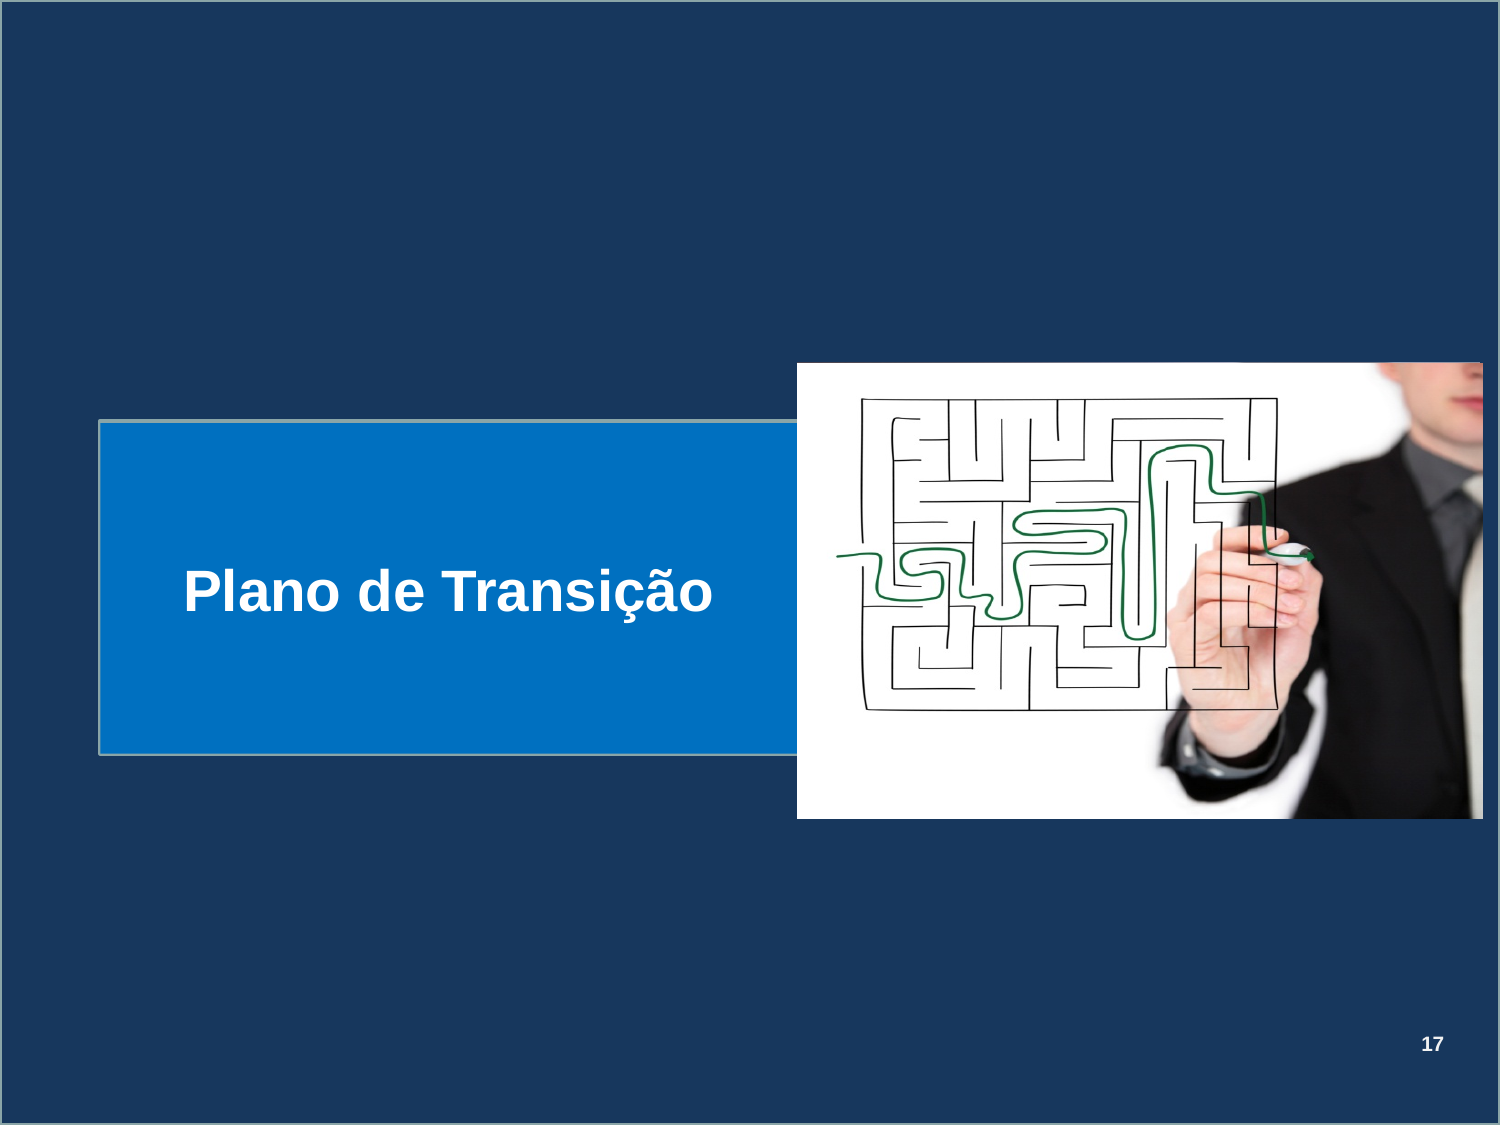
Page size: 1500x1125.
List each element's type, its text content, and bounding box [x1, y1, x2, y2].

picture [796, 362, 1483, 819]
slide_number 17 [1108, 1023, 1459, 1084]
title Plano de Transição [100, 423, 791, 754]
